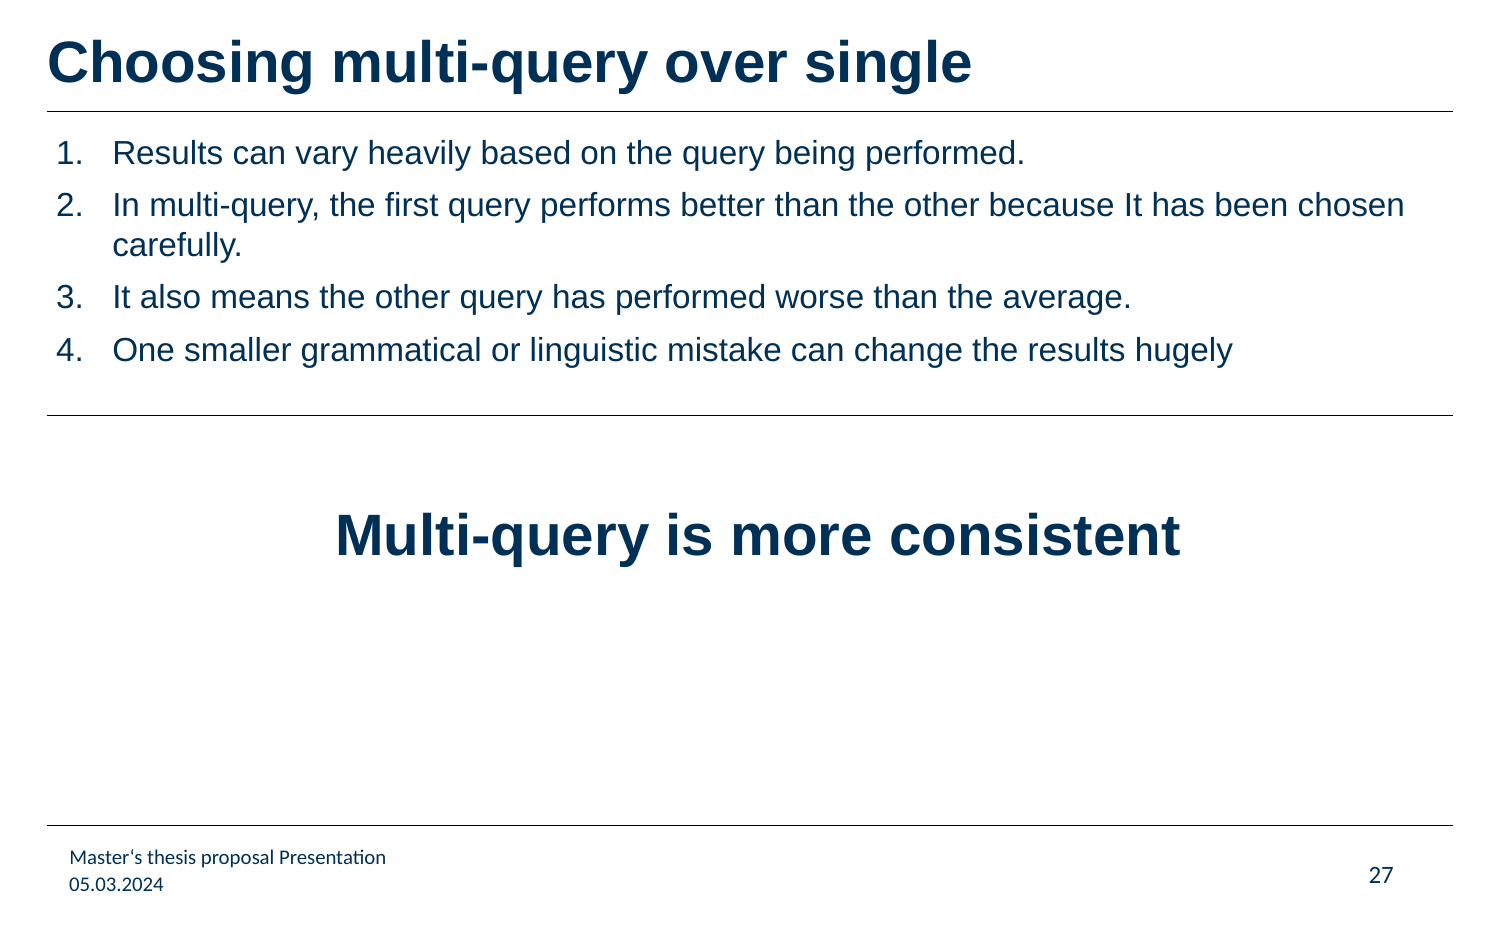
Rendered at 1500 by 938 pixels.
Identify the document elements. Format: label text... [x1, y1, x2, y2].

text_box Multi-query is more consistent [55, 504, 1462, 579]
subtitle Results can vary heavily based on the query being performed. In multi-query, the first query performs better than the other because It has been chosen carefully. It also means the other query has performed worse than the average. One smaller grammatical or linguistic mistake can change the results hugely [56, 130, 1462, 371]
title Choosing multi-query over single [47, 31, 1453, 106]
